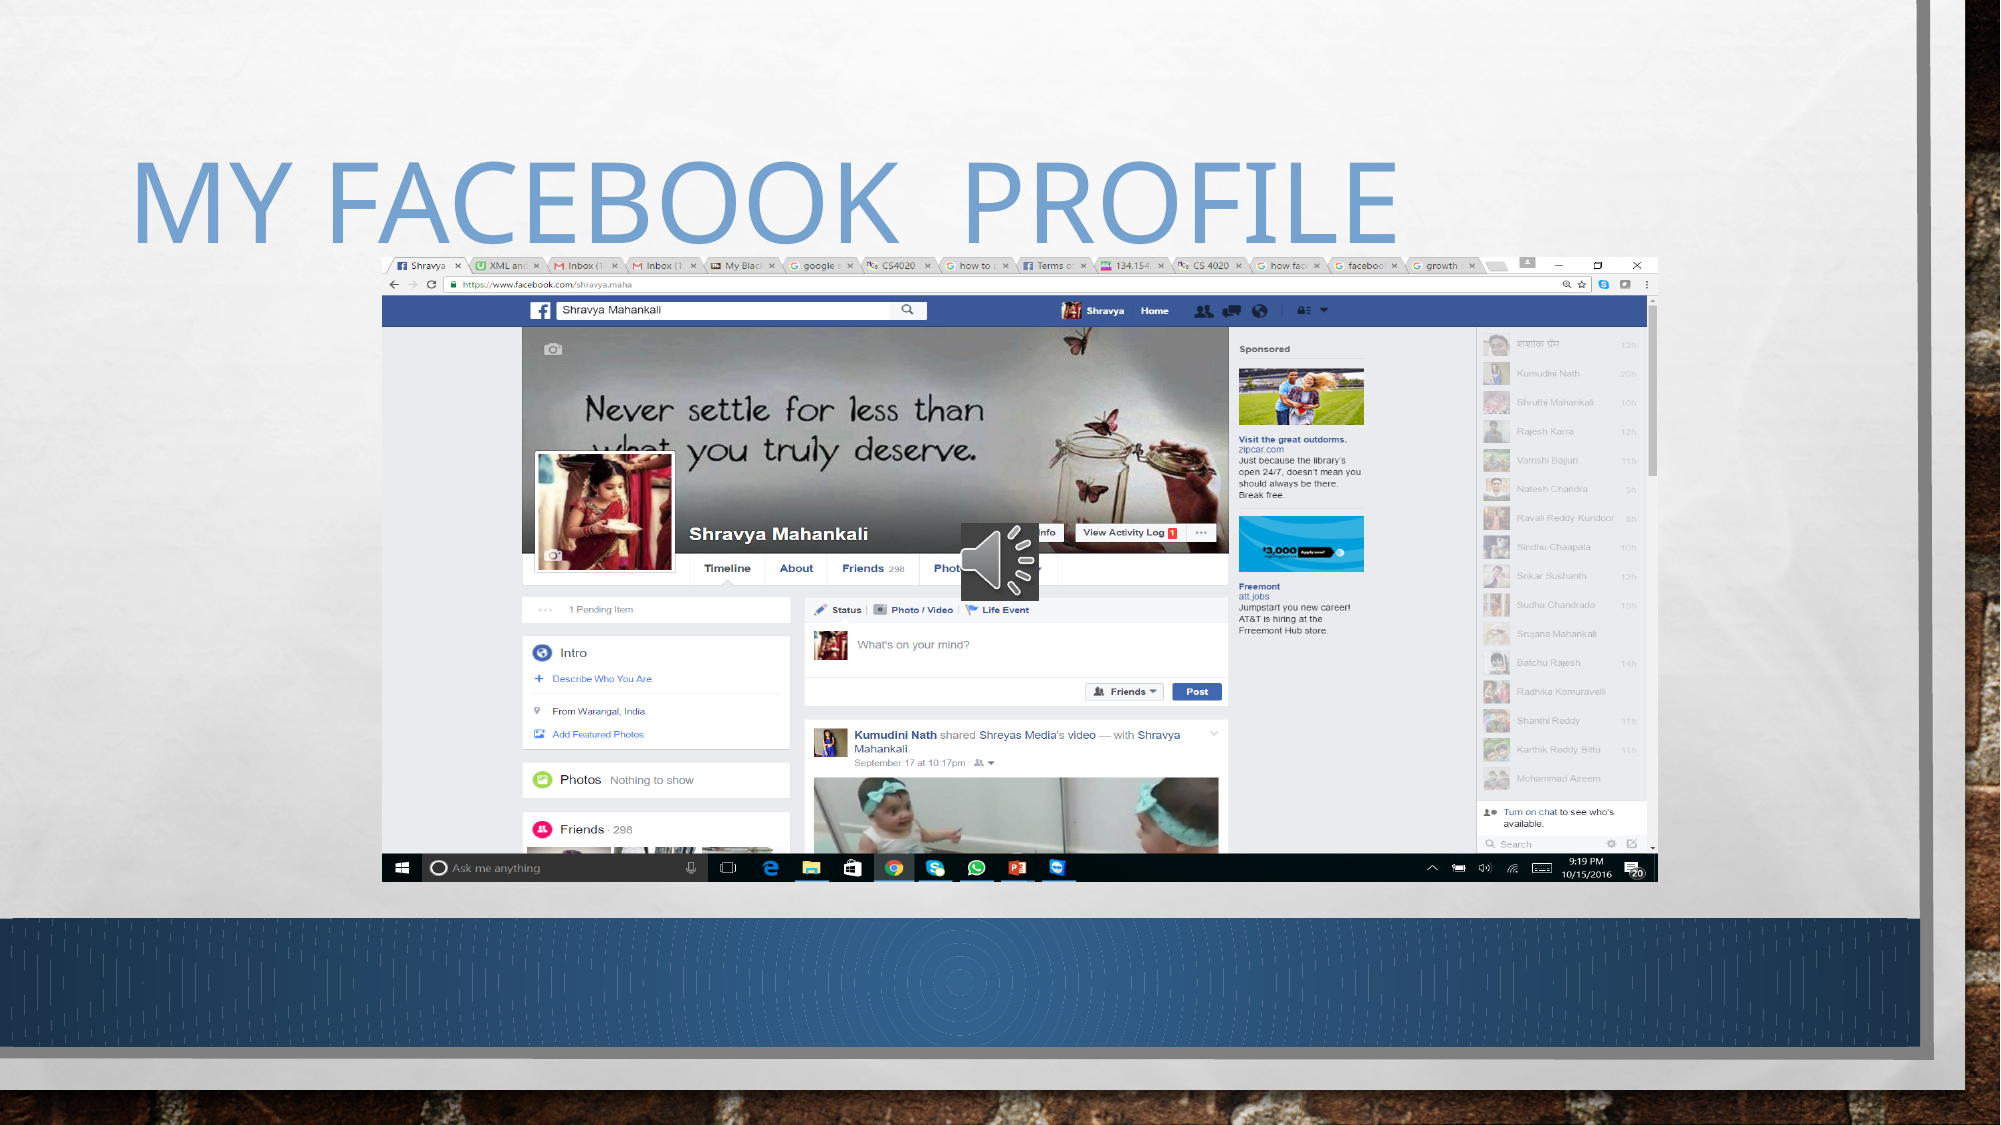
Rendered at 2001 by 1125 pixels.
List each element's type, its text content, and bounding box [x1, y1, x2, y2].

picture [0, 0, 2000, 1125]
title My Facebook profile [112, 112, 1818, 302]
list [382, 256, 1659, 882]
picture [959, 522, 1040, 603]
